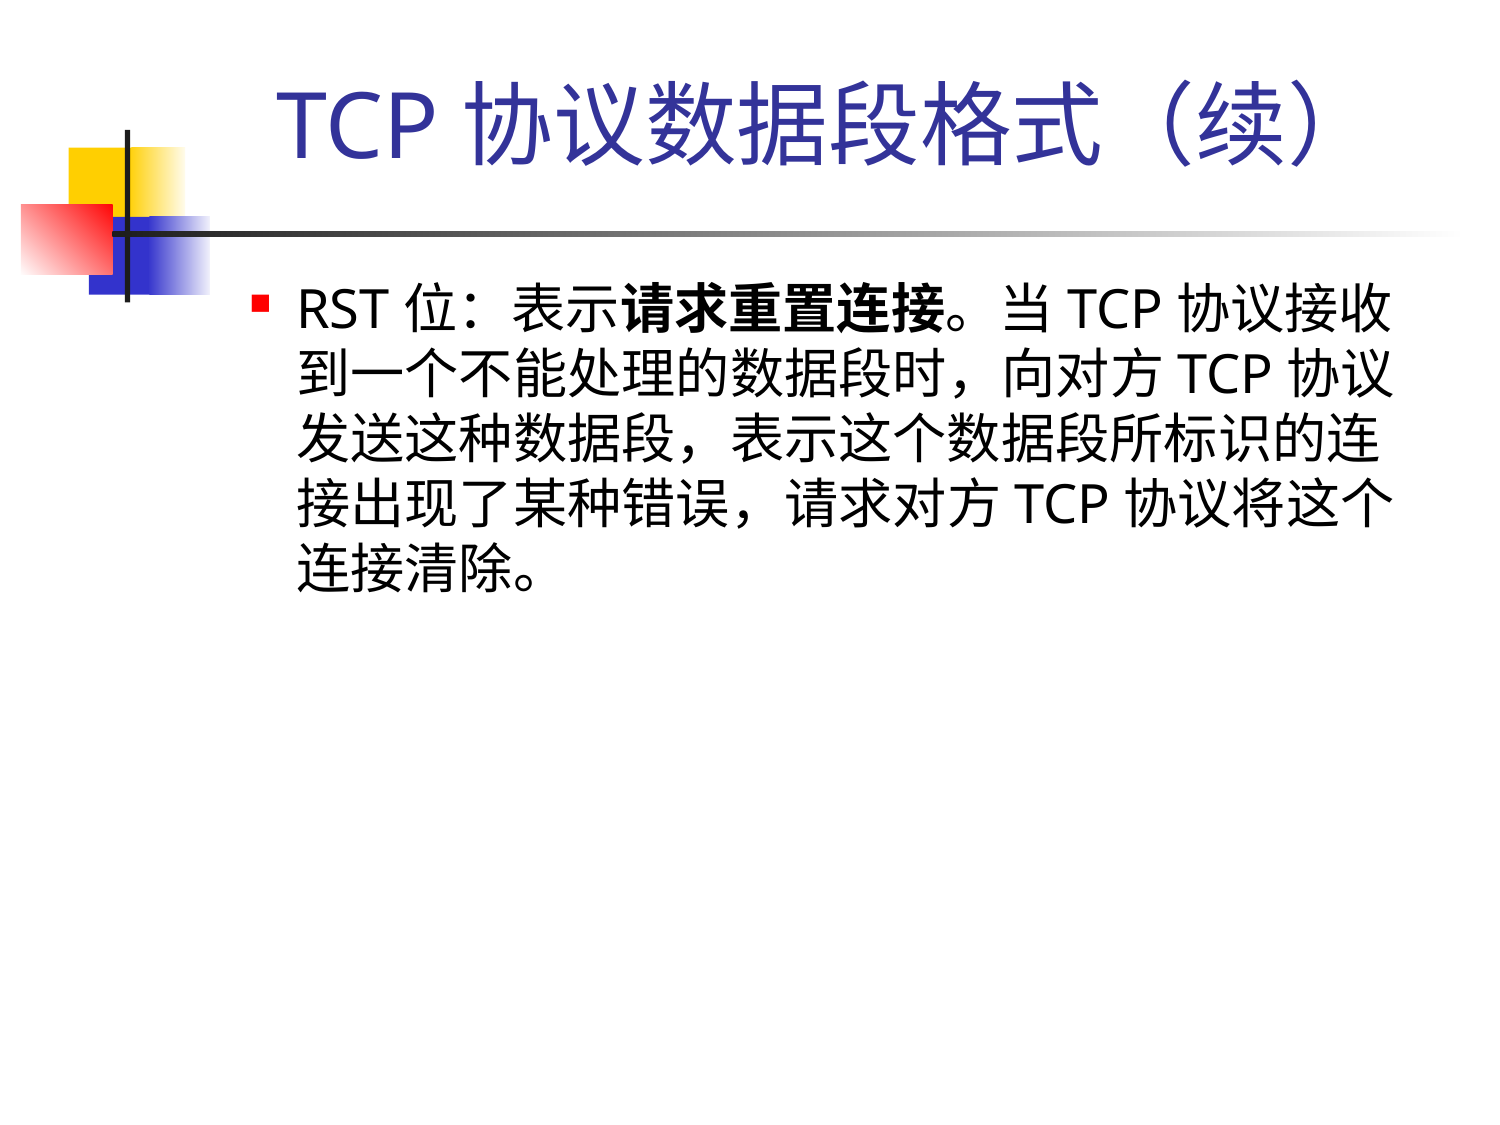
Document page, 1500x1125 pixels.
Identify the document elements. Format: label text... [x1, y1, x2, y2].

title TCP协议数据段格式（续） [188, 34, 1468, 185]
list RST位：表示请求重置连接。当TCP协议接收到一个不能处理的数据段时，向对方TCP协议发送这种数据段，表示这个数据段所标识的连接出现了某种错误，请求对方TCP协议将这个连接清除。 [159, 266, 1435, 669]
